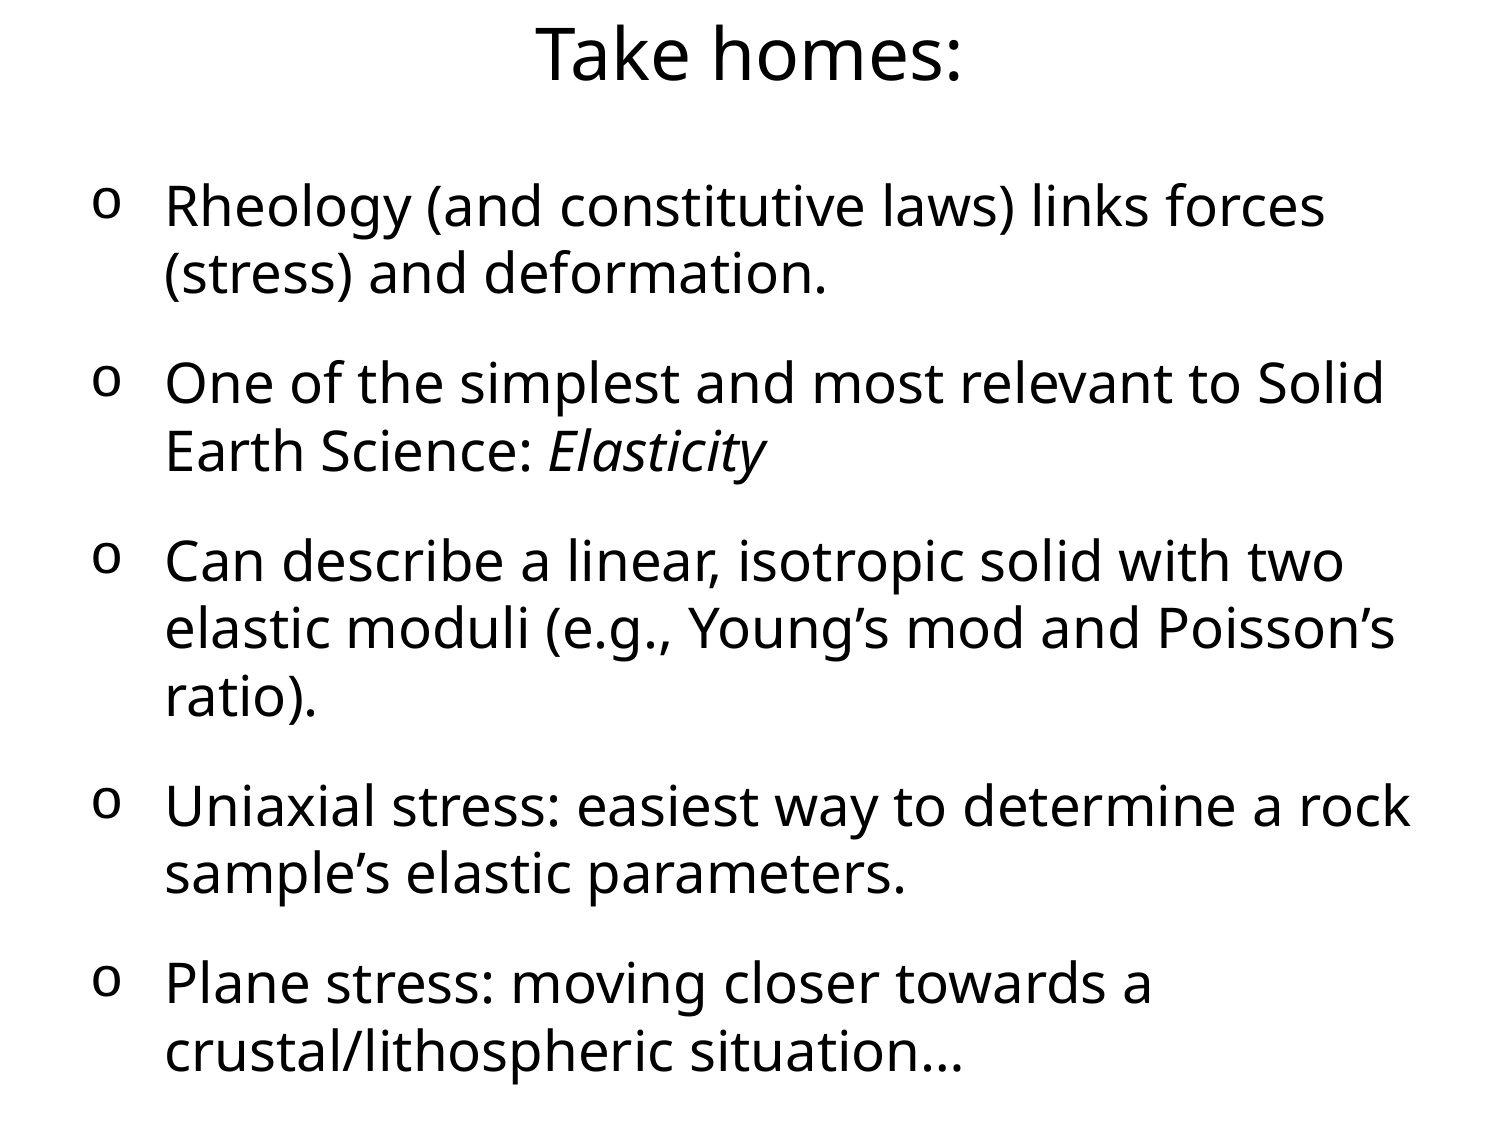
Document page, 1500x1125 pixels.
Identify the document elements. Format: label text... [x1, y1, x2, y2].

text_box Take homes: Rheology (and constitutive laws) links forces (stress) and deformation. One of the simplest and most relevant to Solid Earth Science: Elasticity Can describe a linear, isotropic solid with two elastic moduli (e.g., Young’s mod and Poisson’s ratio). Uniaxial stress: easiest way to determine a rock sample’s elastic parameters. Plane stress: moving closer towards a crustal/lithospheric situation… [0, 0, 1500, 1125]
text_box [725, 537, 775, 588]
